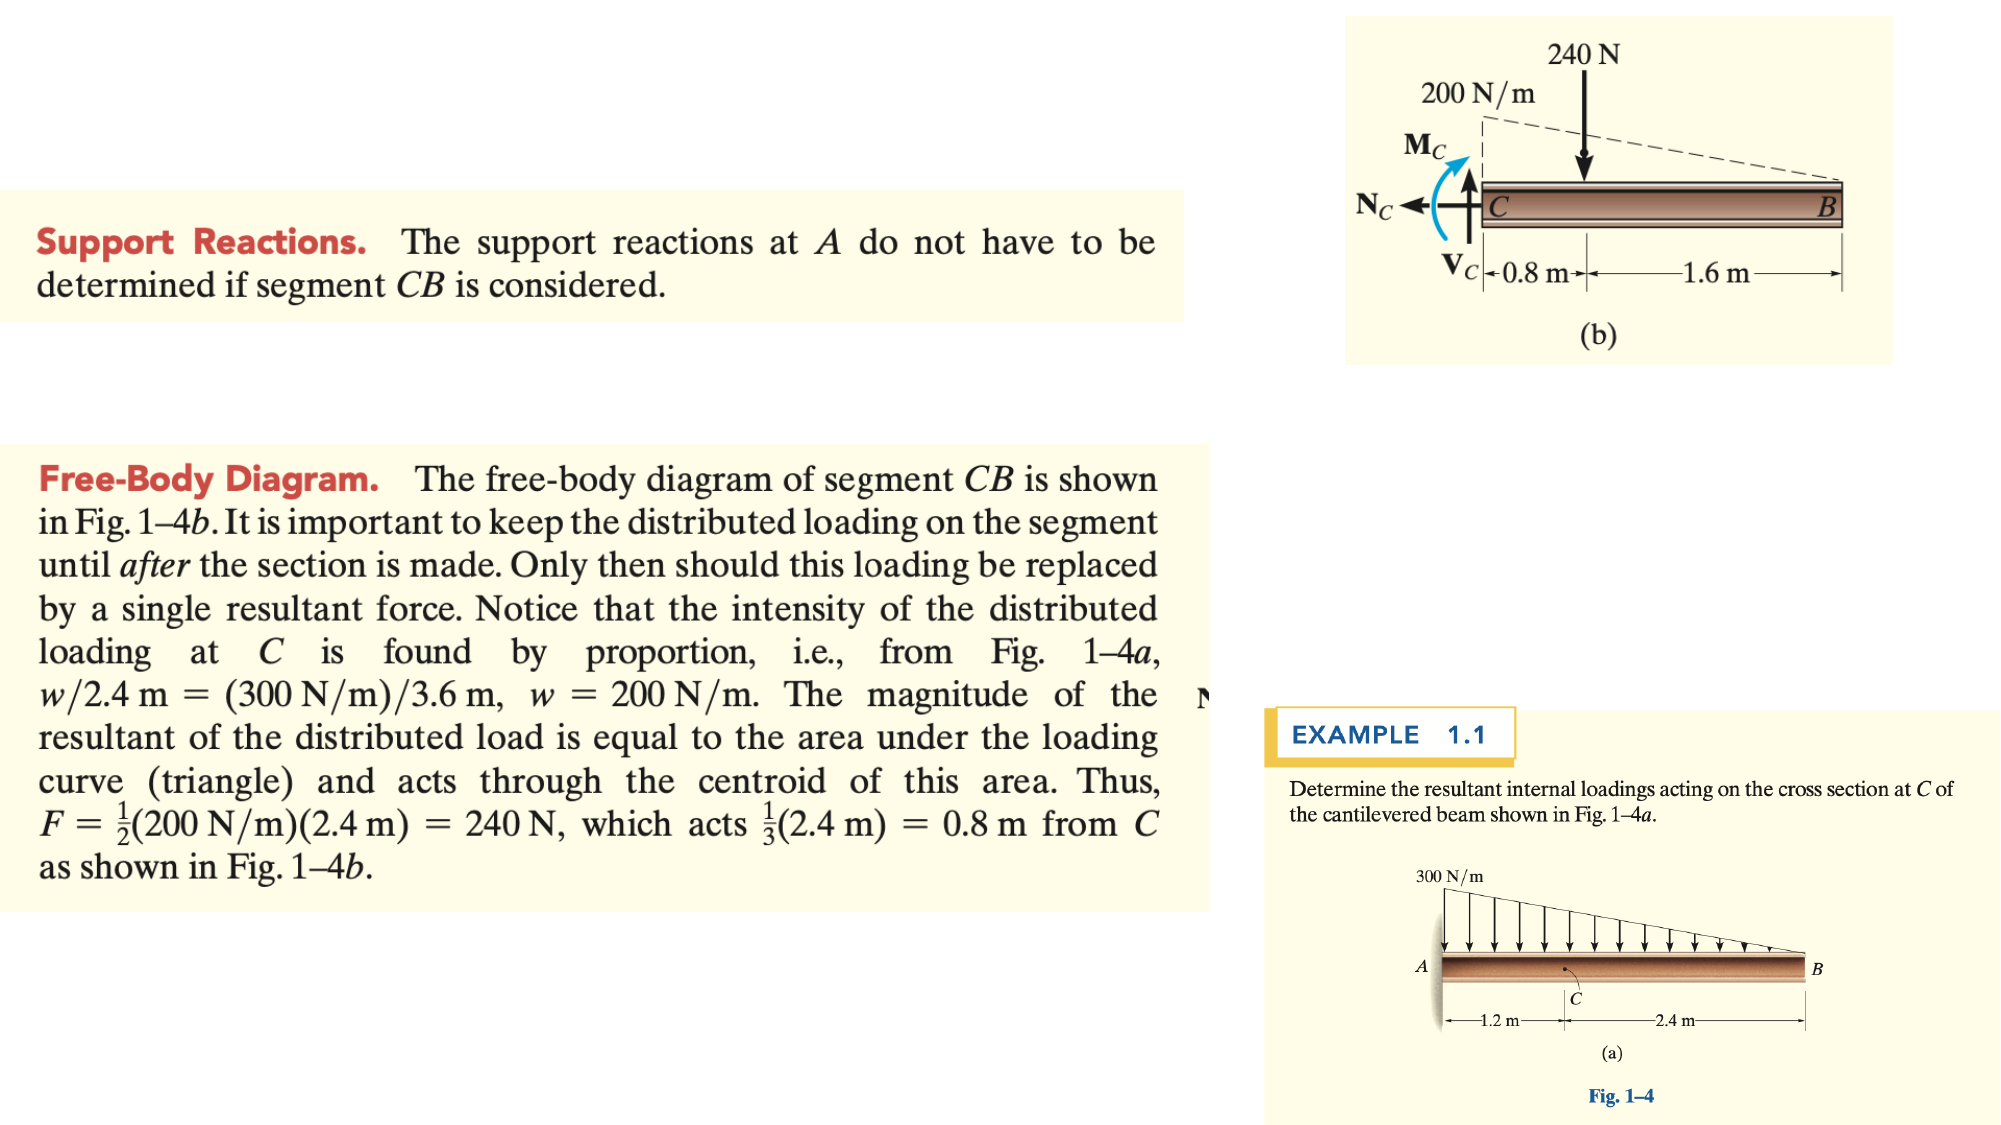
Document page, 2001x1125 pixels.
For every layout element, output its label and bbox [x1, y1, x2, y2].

picture [1250, 698, 2000, 1125]
picture [0, 444, 1209, 912]
picture [0, 190, 1184, 323]
picture [1345, 16, 1905, 365]
